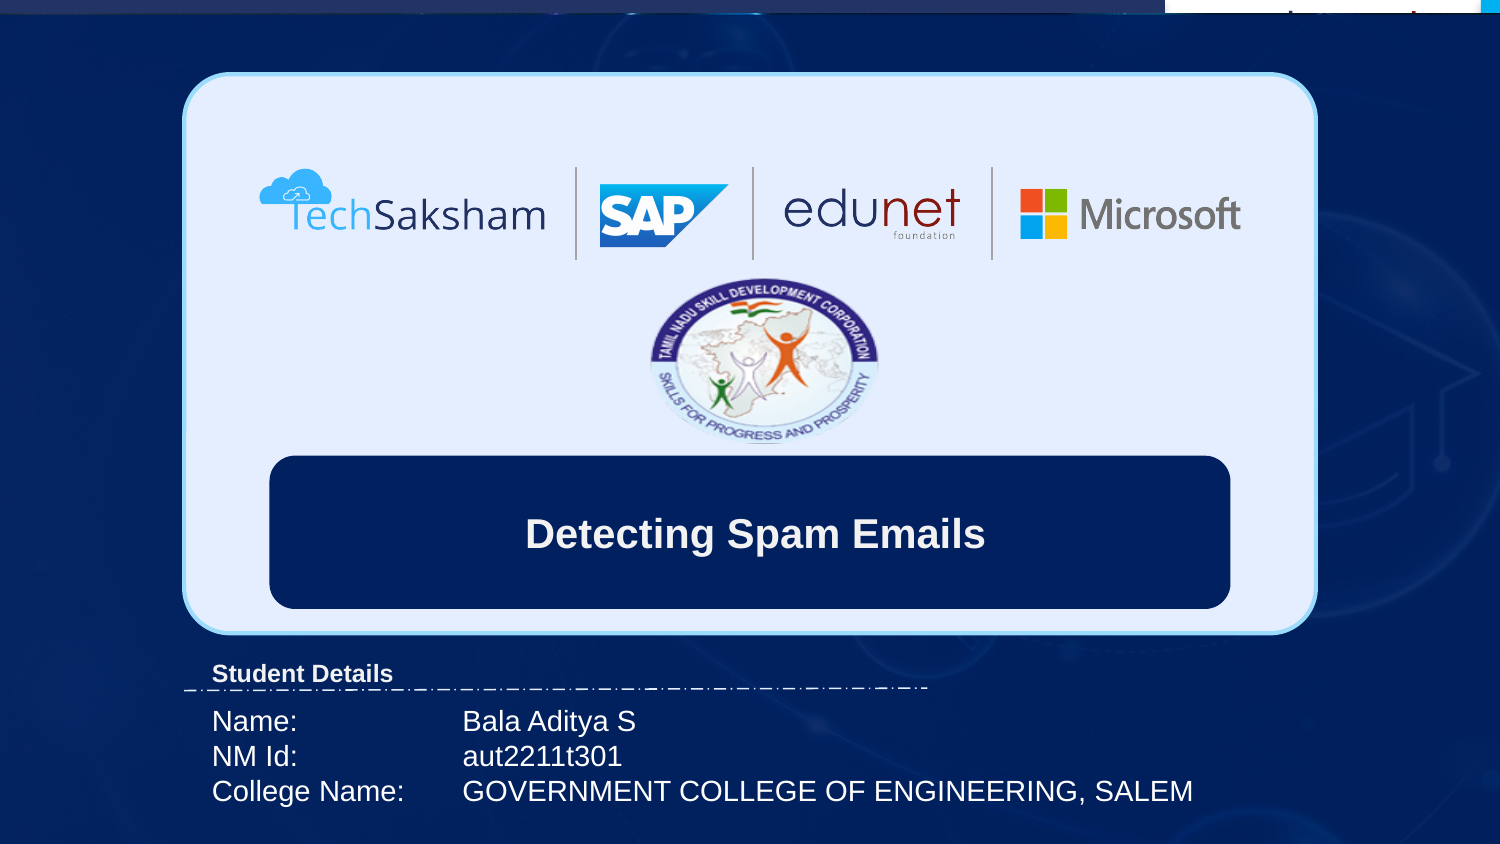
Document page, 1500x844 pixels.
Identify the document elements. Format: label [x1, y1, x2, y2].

picture [645, 273, 883, 447]
text_box [253, 160, 1247, 260]
picture [1219, 8, 1424, 13]
text_box [0, 13, 1500, 844]
text_box [183, 687, 928, 691]
